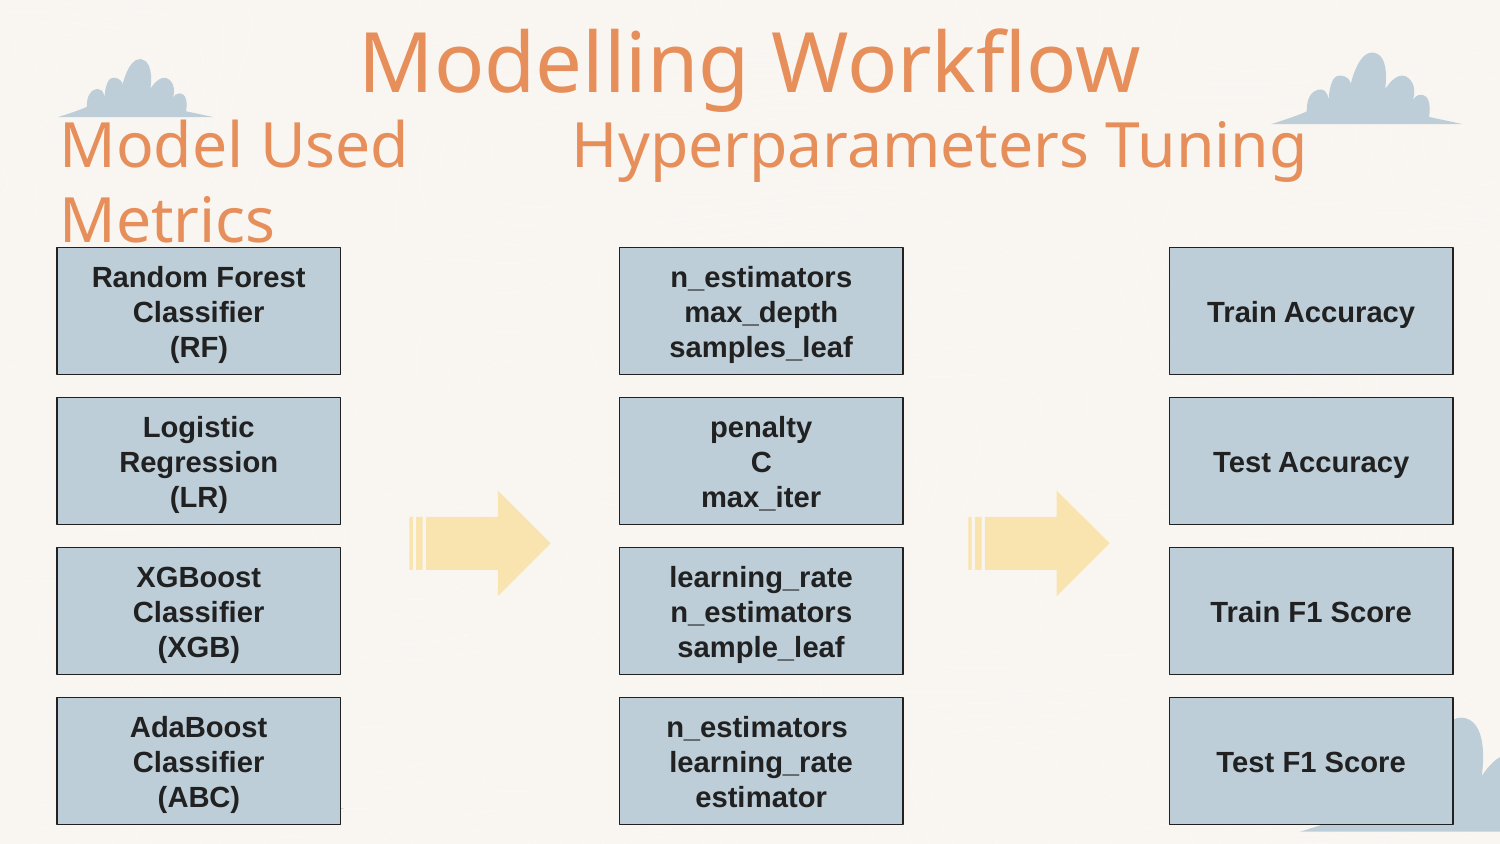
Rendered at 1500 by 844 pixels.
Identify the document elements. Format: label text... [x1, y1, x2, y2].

text_box n_estimators learning_rate estimator [619, 697, 904, 825]
text_box [416, 516, 423, 570]
text_box [968, 516, 972, 570]
text_box Logistic Regression (LR) [56, 397, 341, 525]
text_box learning_rate n_estimators sample_leaf [619, 547, 904, 675]
text_box AdaBoost Classifier (ABC) [56, 697, 341, 825]
text_box Train Accuracy [1169, 247, 1454, 375]
text_box Train F1 Score [1169, 547, 1454, 675]
text_box [409, 516, 413, 570]
title Modelling Workflow [117, 0, 1383, 104]
text_box [974, 516, 982, 570]
text_box n_estimators max_depth samples_leaf [619, 257, 904, 375]
text_box Test Accuracy [1169, 397, 1454, 525]
text_box [426, 490, 551, 597]
text_box [984, 490, 1110, 597]
text_box [0, 0, 1500, 844]
text_box Random Forest Classifier (RF) [56, 257, 341, 375]
text_box XGBoost Classifier (XGB) [56, 547, 341, 675]
text_box penalty C max_iter [619, 397, 904, 525]
text_box Test F1 Score [1169, 697, 1454, 825]
title Model Used Hyperparameters Tuning Metrics [44, 104, 1461, 257]
